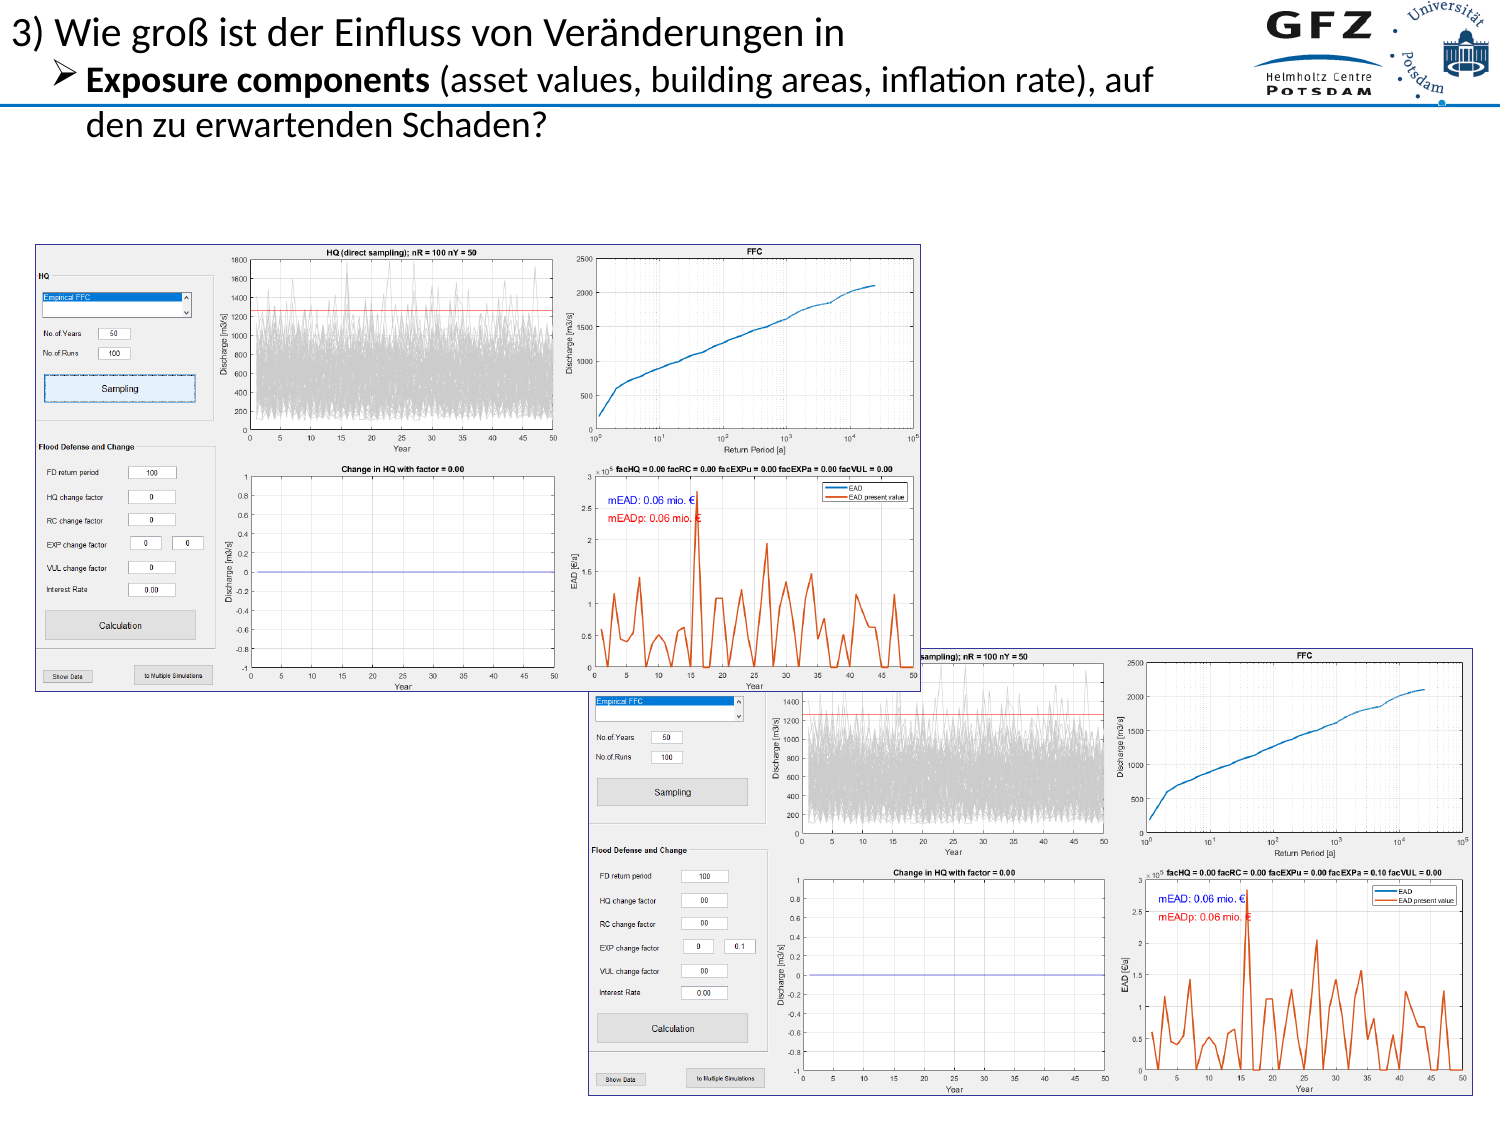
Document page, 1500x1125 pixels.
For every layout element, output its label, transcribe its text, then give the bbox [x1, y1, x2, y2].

picture [1253, 11, 1383, 95]
text_box 3) Wie groß ist der Einfluss von Veränderungen in Exposure components (asset values, building areas, inflation rate), auf den zu erwartenden Schaden? [0, 0, 1189, 153]
picture [1390, 1, 1489, 106]
picture [34, 244, 1474, 1096]
